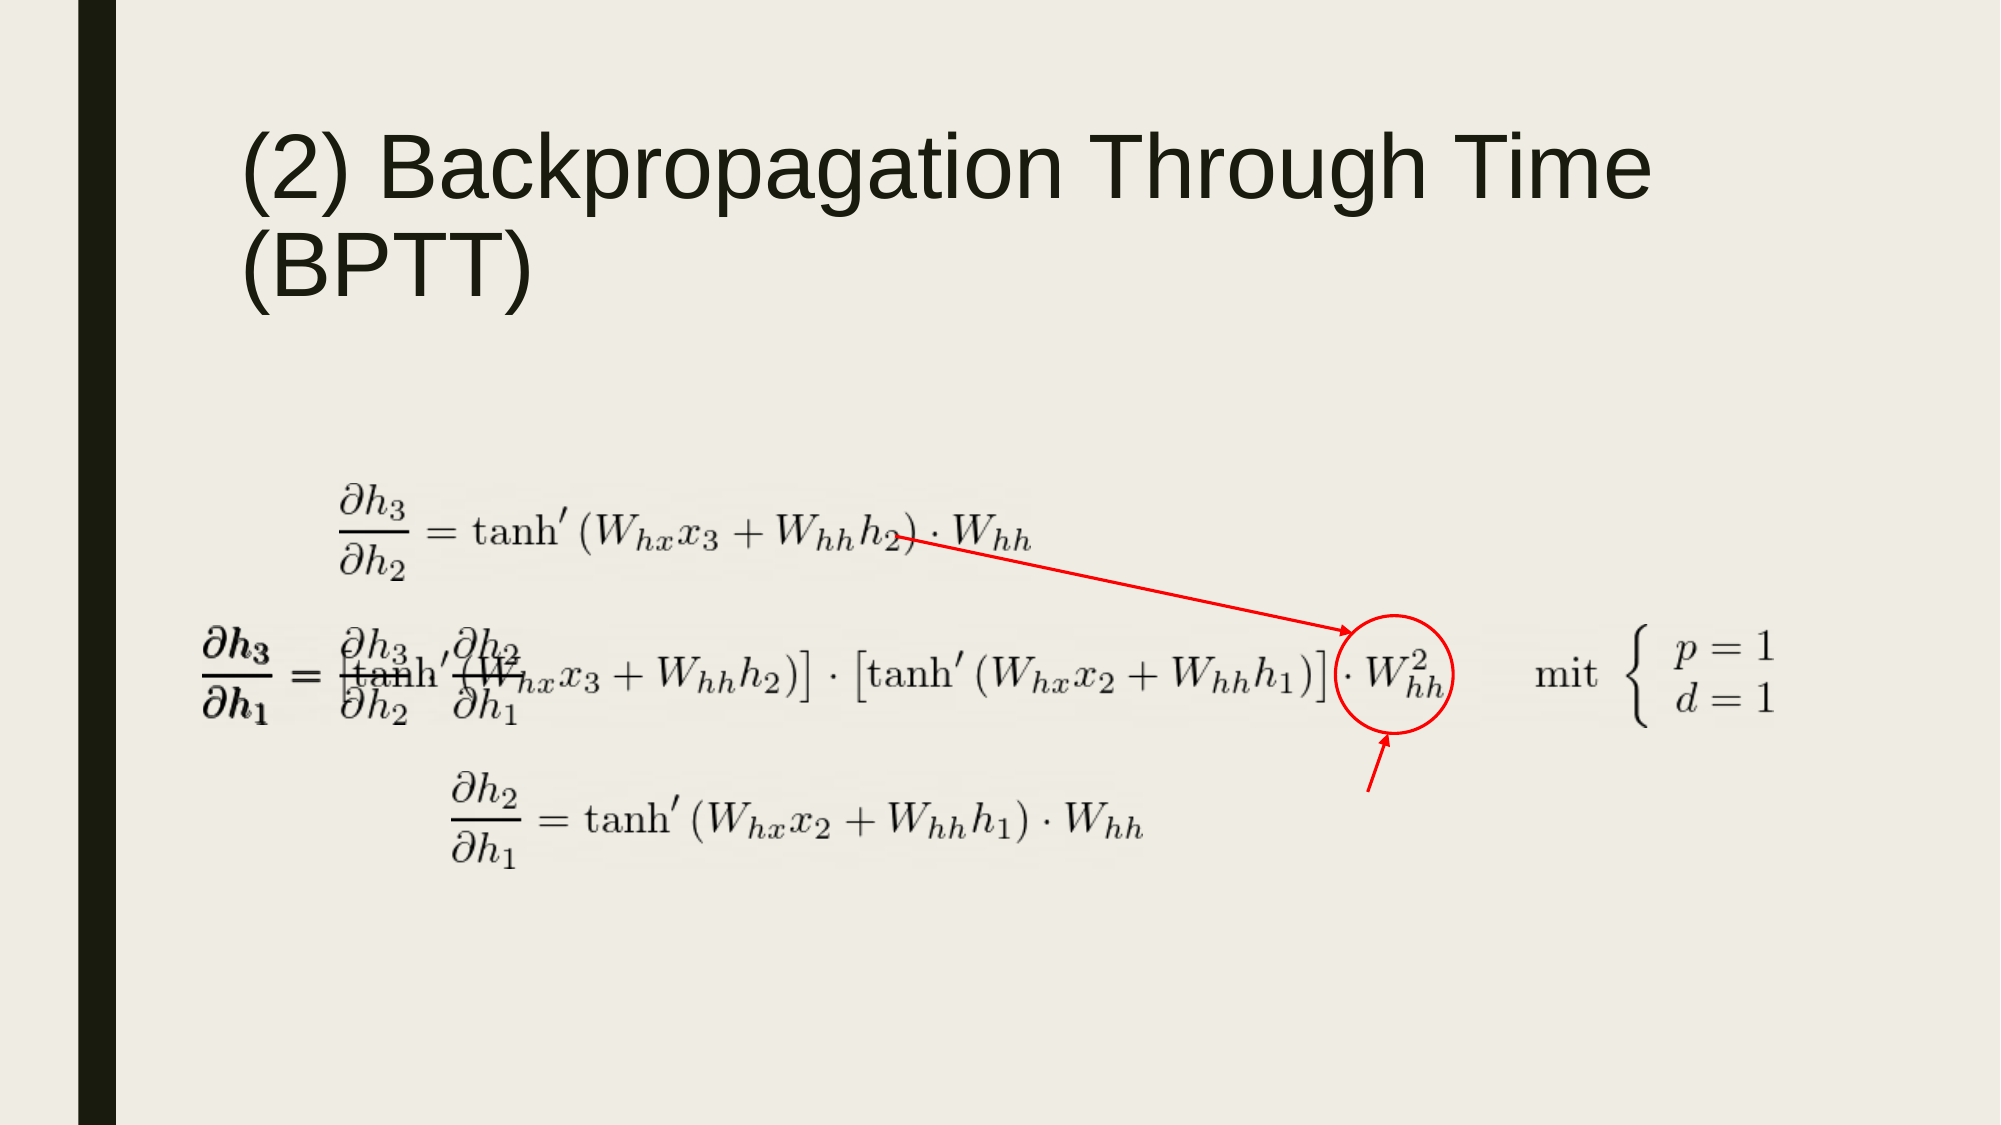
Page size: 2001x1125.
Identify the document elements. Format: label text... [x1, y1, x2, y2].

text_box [1367, 733, 1389, 792]
picture [339, 483, 1031, 581]
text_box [895, 535, 1353, 633]
text_box [1363, 728, 1426, 737]
title (2) Backpropagation Through Time (BPTT) [225, 112, 1884, 357]
text_box [1358, 612, 1430, 624]
picture [202, 624, 1774, 728]
picture [451, 771, 1143, 869]
